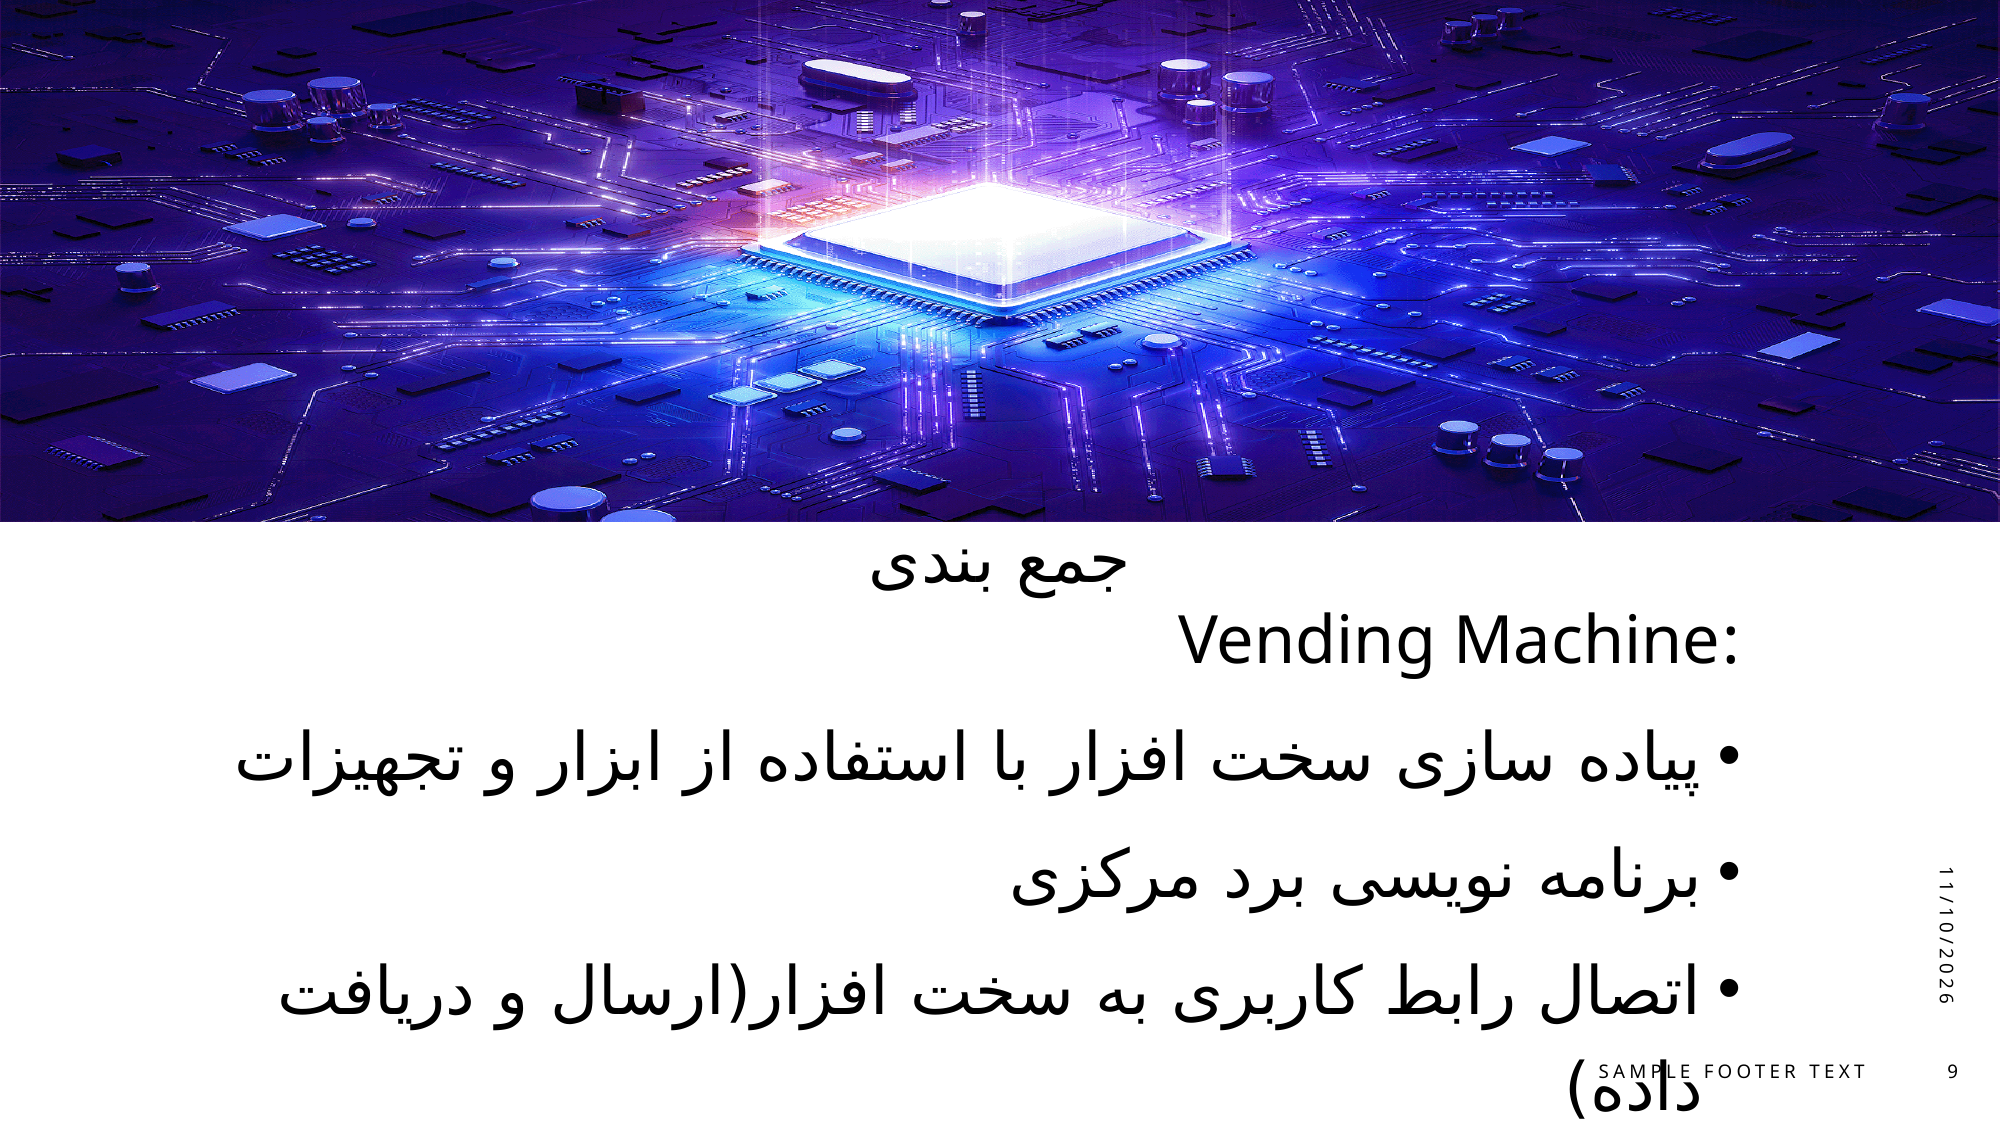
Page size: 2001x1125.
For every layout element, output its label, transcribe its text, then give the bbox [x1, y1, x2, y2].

title جمع بندی [437, 522, 1563, 573]
slide_number 9 [1879, 1042, 1974, 1103]
list :Vending Machine پیاده سازی سخت افزار با استفاده از ابزار و تجهیزات برنامه نویسی برد مرکزی اتصال رابط کاربری به سخت افزار(ارسال و دریافت داده) [189, 573, 1756, 1073]
picture [0, 0, 2000, 522]
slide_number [1915, 569, 1976, 1020]
footer Sample Footer Text [1341, 1042, 1879, 1103]
